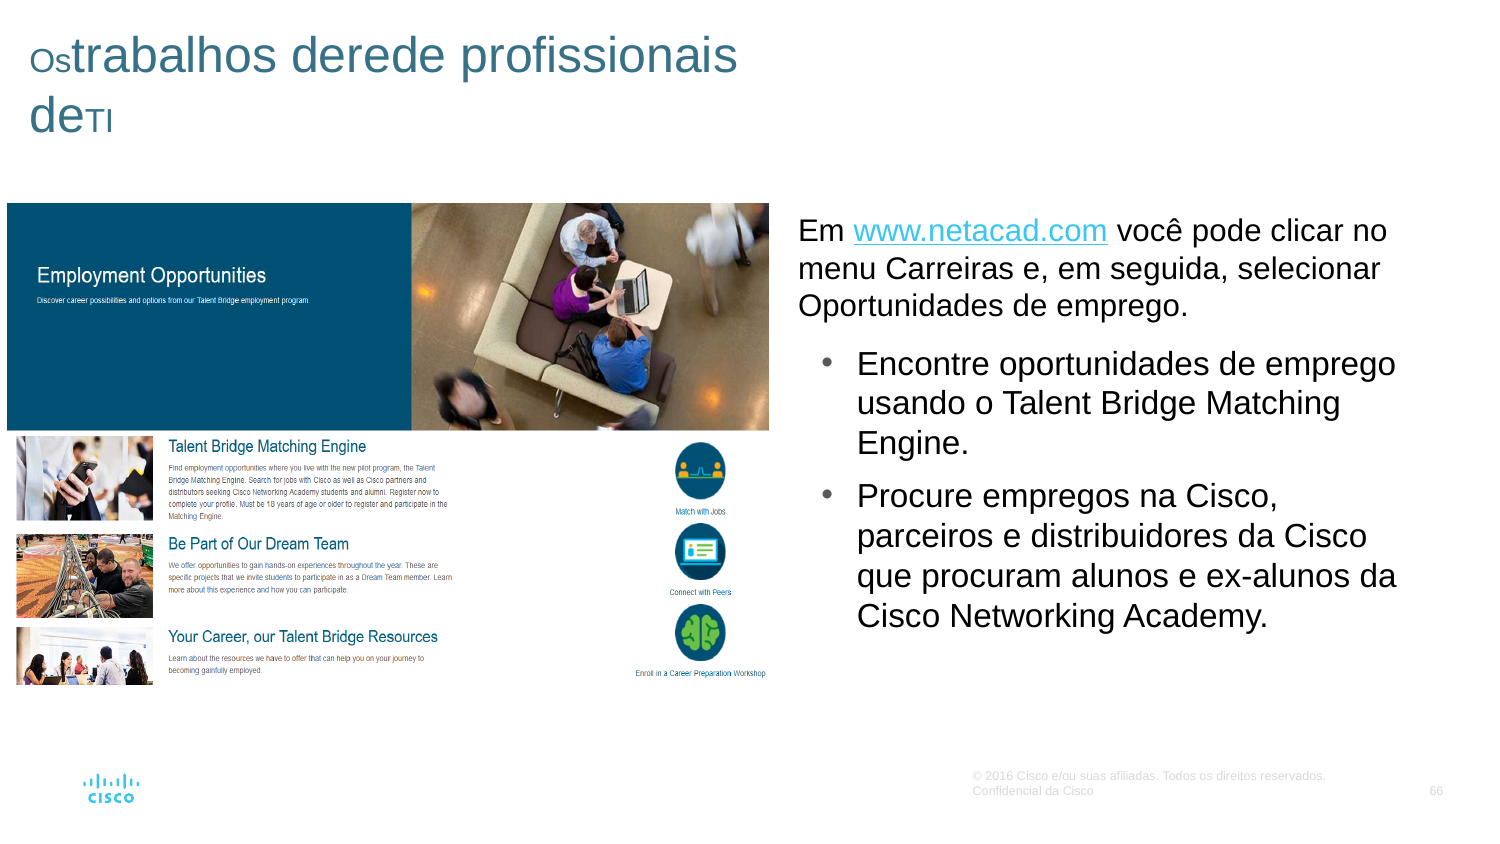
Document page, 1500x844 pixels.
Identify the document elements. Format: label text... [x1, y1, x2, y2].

picture [6, 202, 770, 686]
list Em www.netacad.com você pode clicar no menu Carreiras e, em seguida, selecionar Oportunidades de emprego. Encontre oportunidades de emprego usando o Talent Bridge Matching Engine. Procure empregos na Cisco, parceiros e distribuidores da Cisco que procuram alunos e ex-alunos da Cisco Networking Academy. [783, 203, 1447, 634]
picture [39, 268, 49, 282]
title Ostrabalhos derede profissionais deTI [14, 6, 762, 159]
picture [247, 274, 255, 280]
picture [119, 274, 128, 279]
